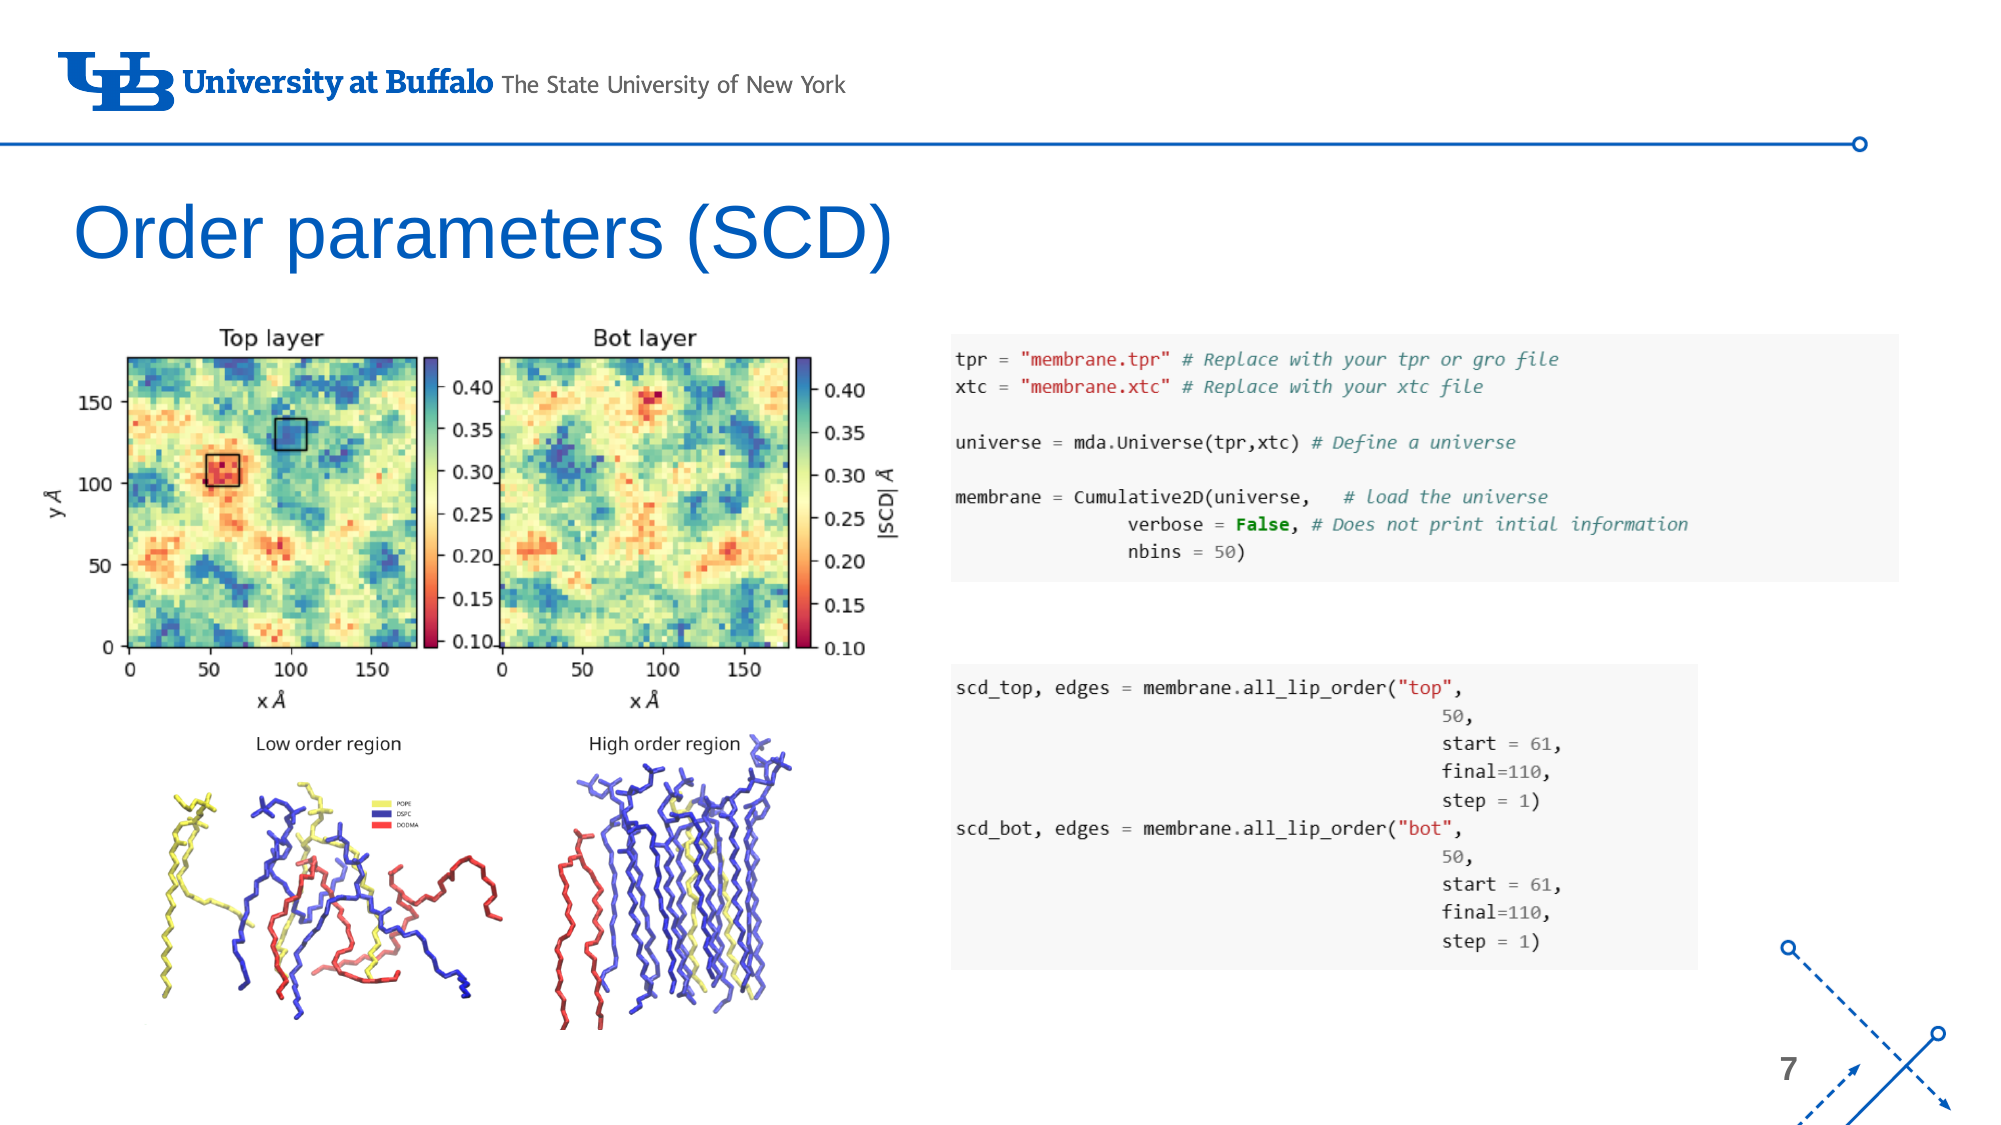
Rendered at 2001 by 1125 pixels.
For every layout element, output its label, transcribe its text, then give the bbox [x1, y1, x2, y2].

picture [0, 0, 2001, 1125]
title Order parameters (SCD) [58, 185, 1199, 283]
